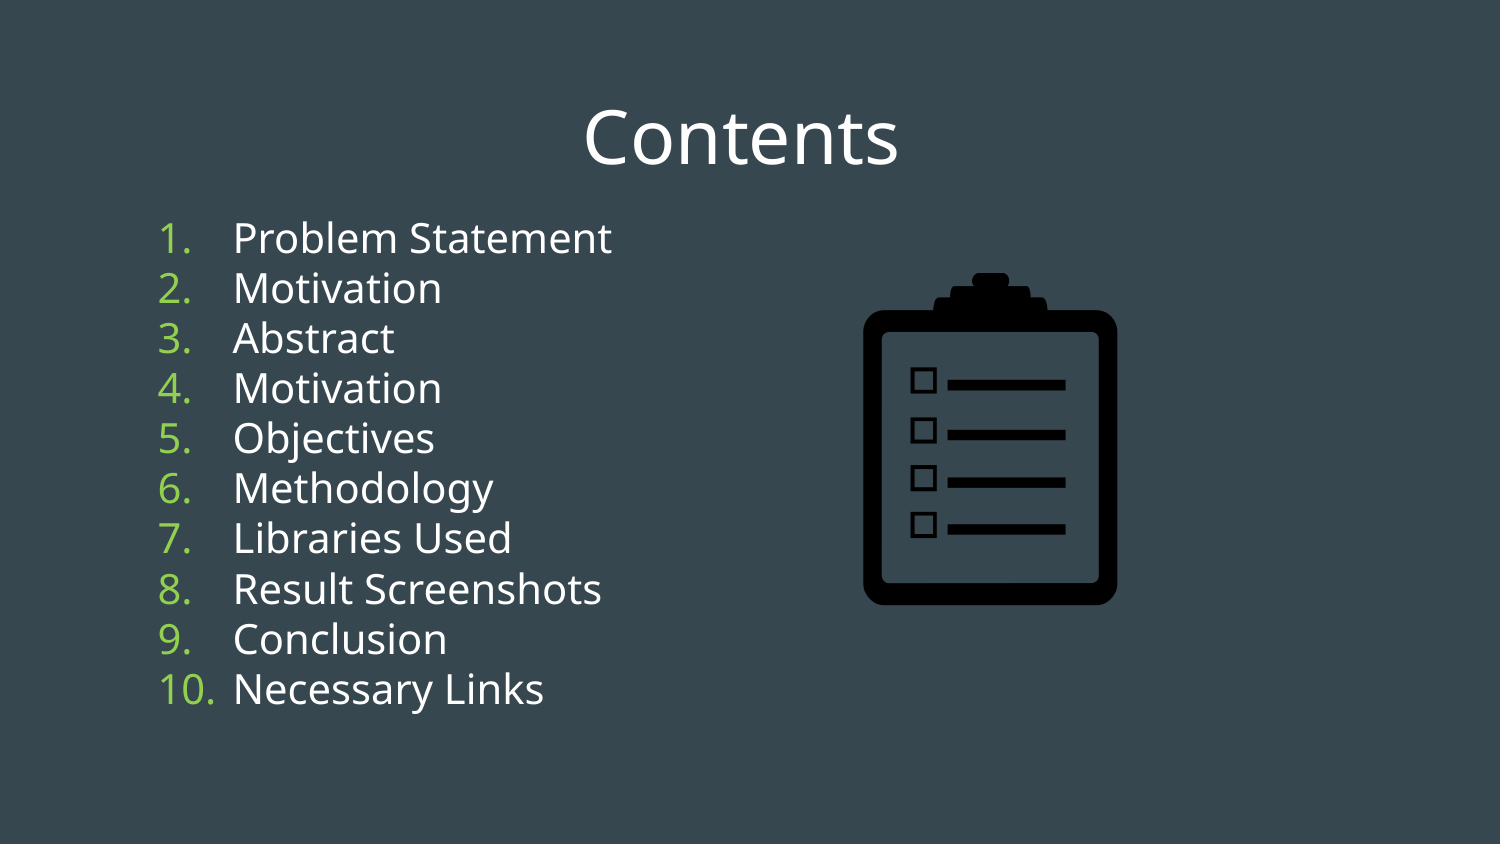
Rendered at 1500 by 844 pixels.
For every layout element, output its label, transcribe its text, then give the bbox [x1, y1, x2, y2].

title Contents [97, 63, 1386, 205]
text_box Problem Statement Motivation Abstract Motivation Objectives Methodology Libraries Used Result Screenshots Conclusion Necessary Links [142, 204, 984, 720]
picture [823, 273, 1144, 606]
